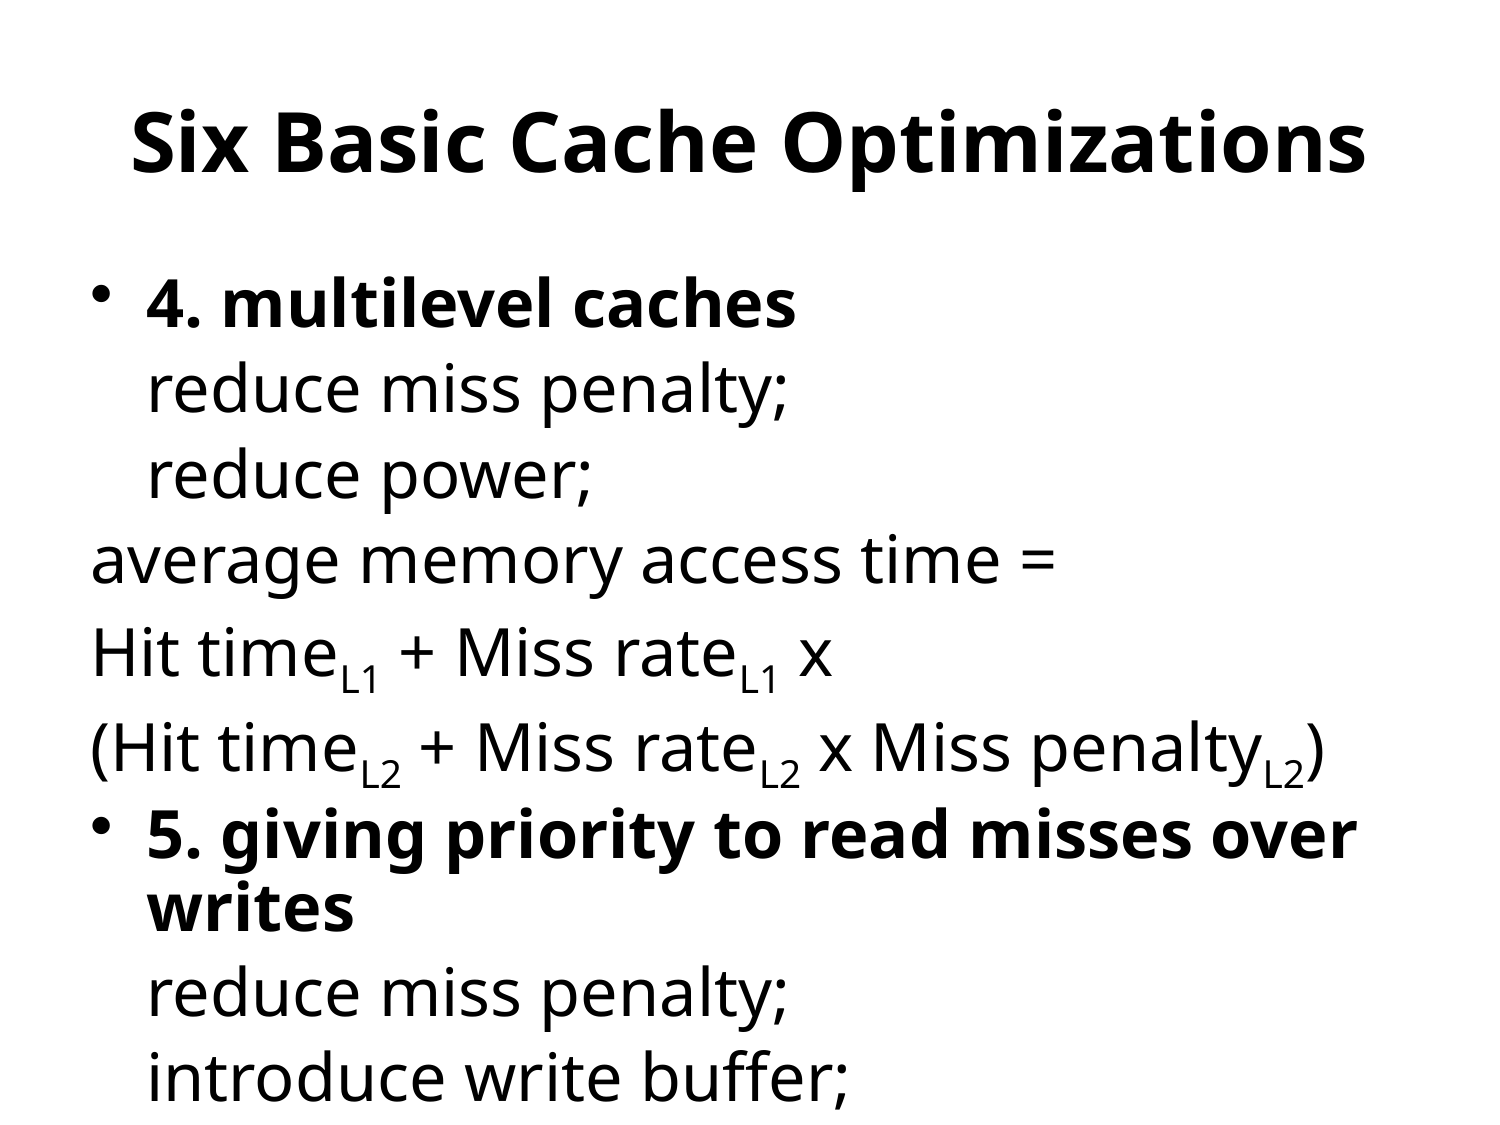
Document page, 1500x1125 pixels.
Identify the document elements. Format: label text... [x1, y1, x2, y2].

title Six Basic Cache Optimizations [0, 45, 1500, 233]
list 4. multilevel caches reduce miss penalty; reduce power; average memory access time = Hit timeL1 + Miss rateL1 x (Hit timeL2 + Miss rateL2 x Miss penaltyL2) 5. giving priority to read misses over writes reduce miss penalty; introduce write buffer; [75, 262, 1500, 1125]
